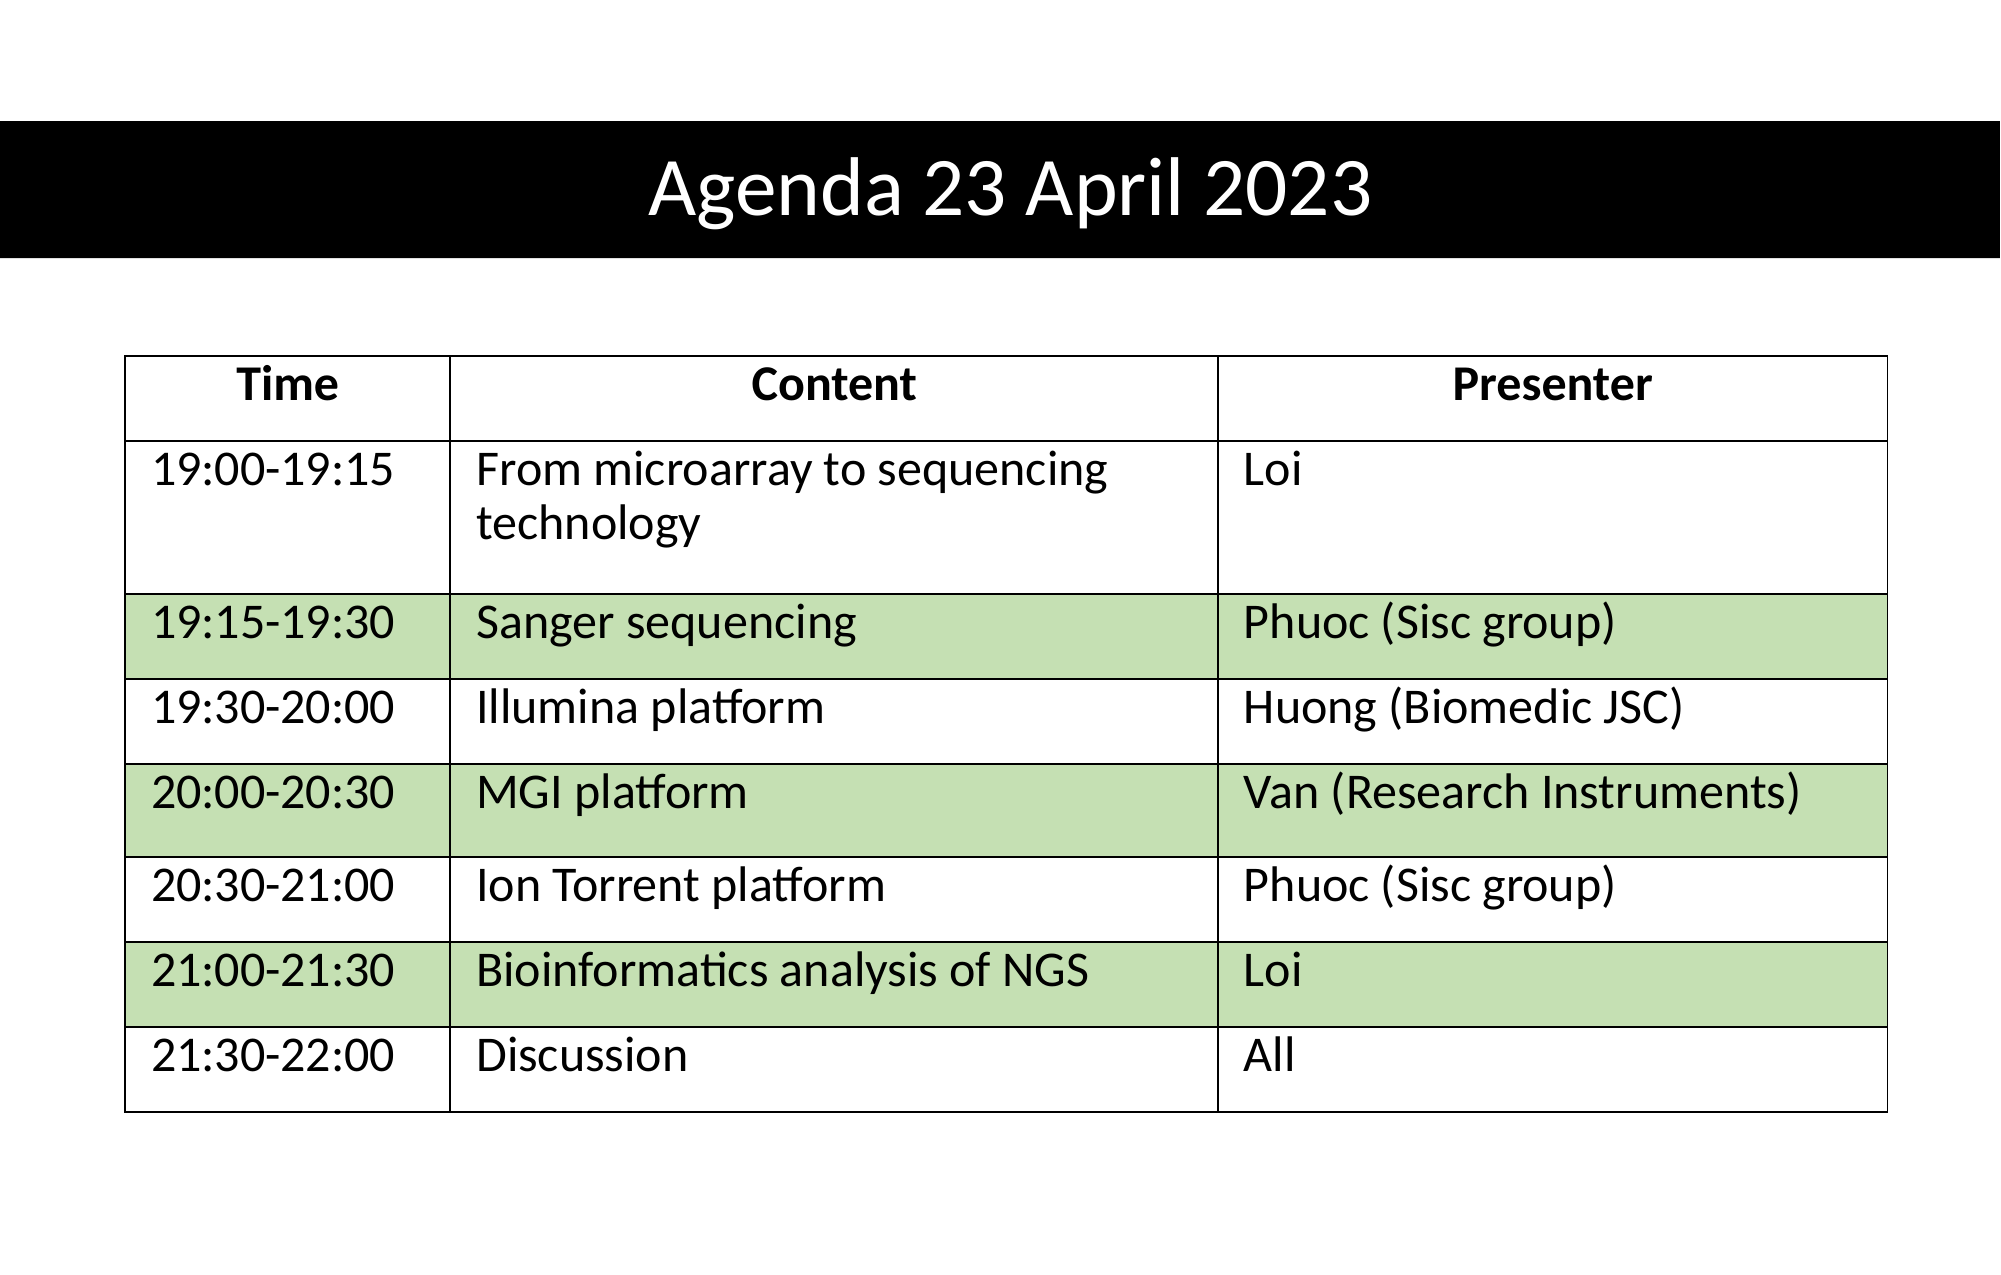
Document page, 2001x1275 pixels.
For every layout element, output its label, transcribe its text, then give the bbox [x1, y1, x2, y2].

table_header Content [451, 357, 1217, 440]
table_cell 21:30-22:00 [126, 1028, 449, 1111]
table_cell From microarray to sequencing technology [451, 442, 1217, 593]
table_cell Phuoc (Sisc group) [1219, 858, 1887, 941]
table_cell MGI platform [451, 765, 1217, 856]
table_cell Sanger sequencing [451, 595, 1217, 678]
text_box [1931, 121, 2000, 259]
table_cell 19:30-20:00 [126, 680, 449, 763]
table_cell Loi [1219, 442, 1887, 593]
table_cell Discussion [451, 1028, 1217, 1111]
table_cell 21:00-21:30 [126, 943, 449, 1026]
table_cell Loi [1219, 943, 1887, 1026]
table_cell Phuoc (Sisc group) [1219, 595, 1887, 678]
text_box [0, 121, 91, 259]
table_header Time [126, 357, 449, 440]
table_cell 19:15-19:30 [126, 595, 449, 678]
table_cell Van (Research Instruments) [1219, 765, 1887, 856]
table_cell Illumina platform [451, 680, 1217, 763]
table_cell Ion Torrent platform [451, 858, 1217, 941]
table_cell 19:00-19:15 [126, 442, 449, 593]
title Agenda 23 April 2023 [91, 119, 1931, 259]
table_cell 20:00-20:30 [126, 765, 449, 856]
table_cell Huong (Biomedic JSC) [1219, 680, 1887, 763]
table_cell 20:30-21:00 [126, 858, 449, 941]
table_cell All [1219, 1028, 1887, 1111]
table_header Presenter [1219, 357, 1887, 440]
table_cell Bioinformatics analysis of NGS [451, 943, 1217, 1026]
